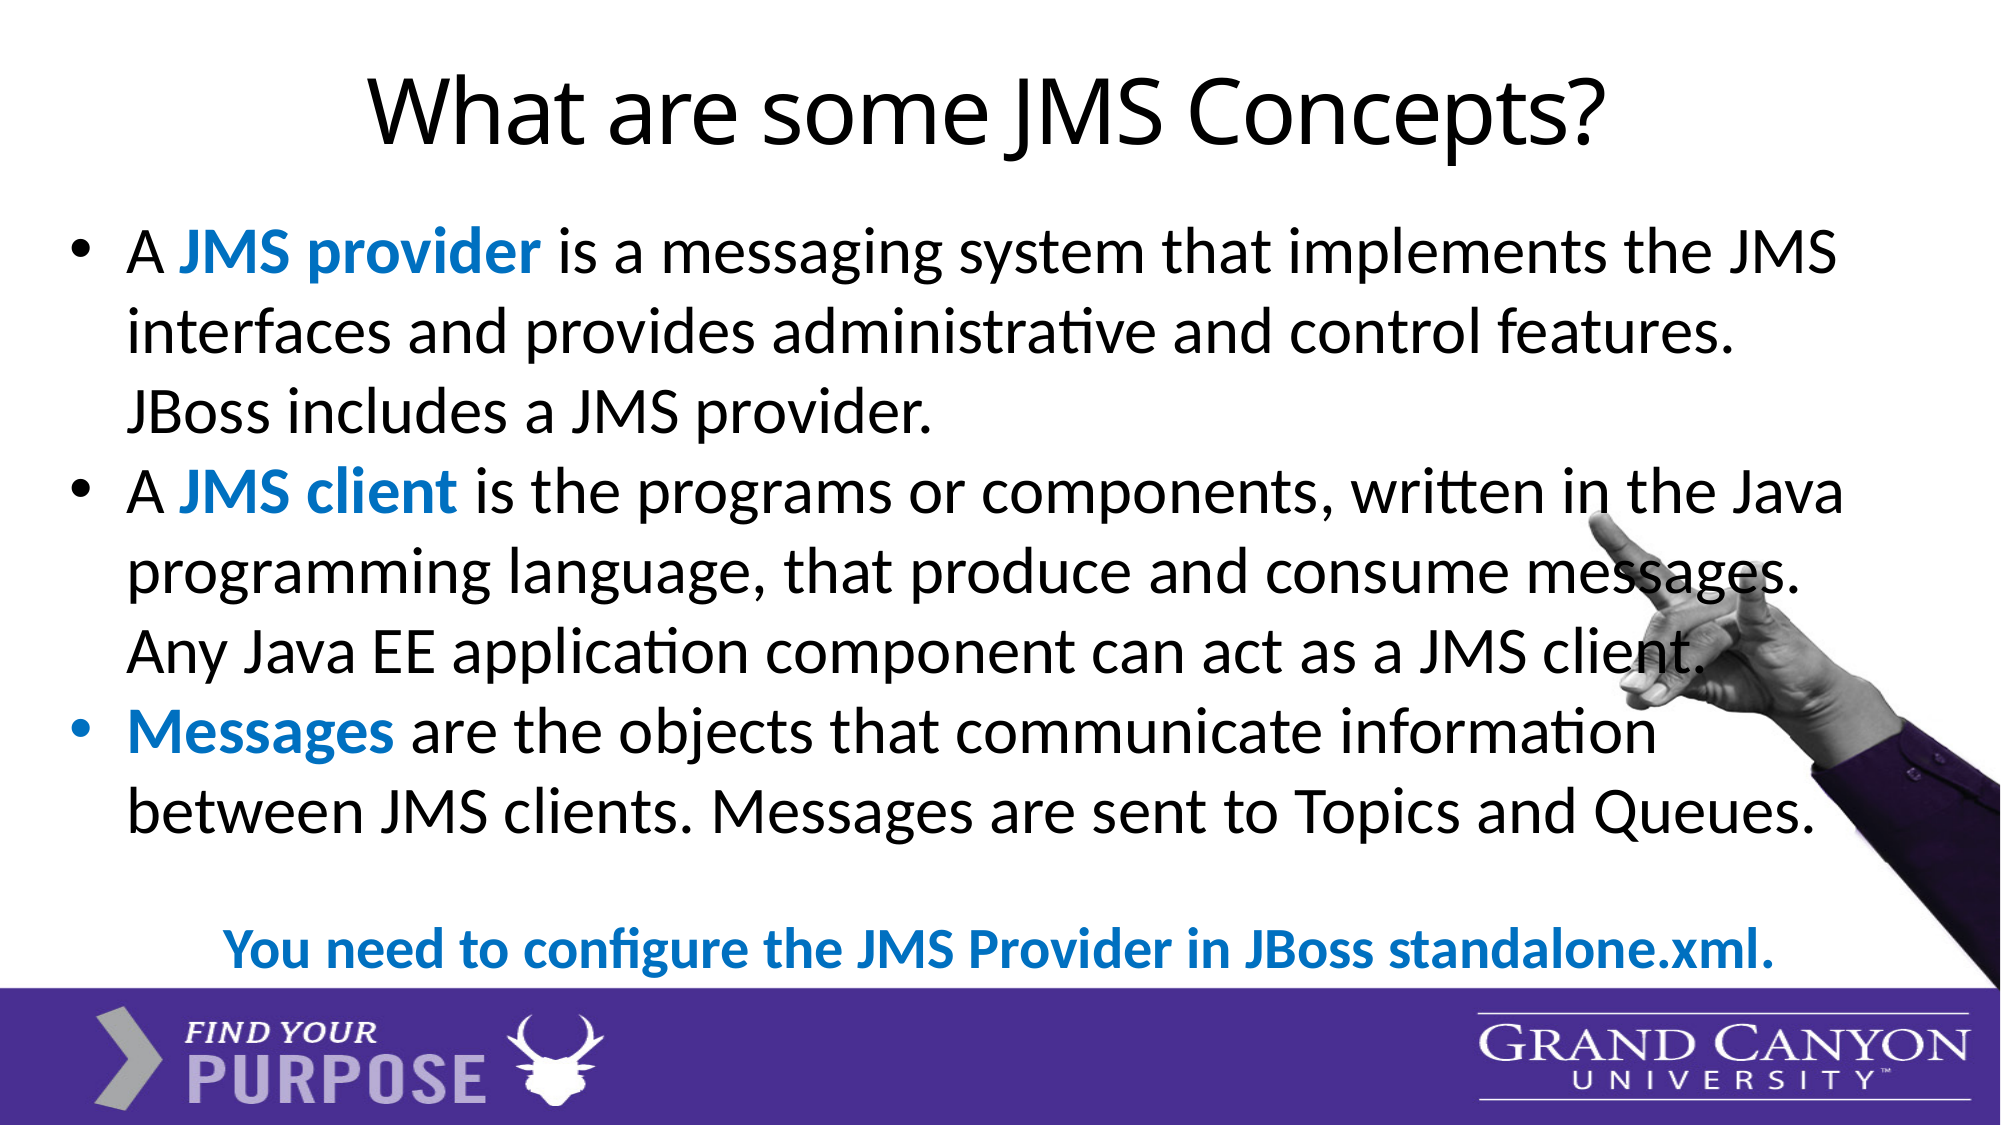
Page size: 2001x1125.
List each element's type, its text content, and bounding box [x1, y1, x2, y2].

picture [0, 0, 2001, 1125]
title What are some JMS Concepts? [29, 51, 1945, 165]
text_box A JMS provider is a messaging system that implements the JMS interfaces and provides administrative and control features. JBoss includes a JMS provider. A JMS client is the programs or components, written in the Java programming language, that produce and consume messages. Any Java EE application component can act as a JMS client. Messages are the objects that communicate information between JMS clients. Messages are sent to Topics and Queues. [55, 199, 1893, 903]
text_box You need to configure the JMS Provider in JBoss standalone.xml. [0, 903, 2000, 988]
